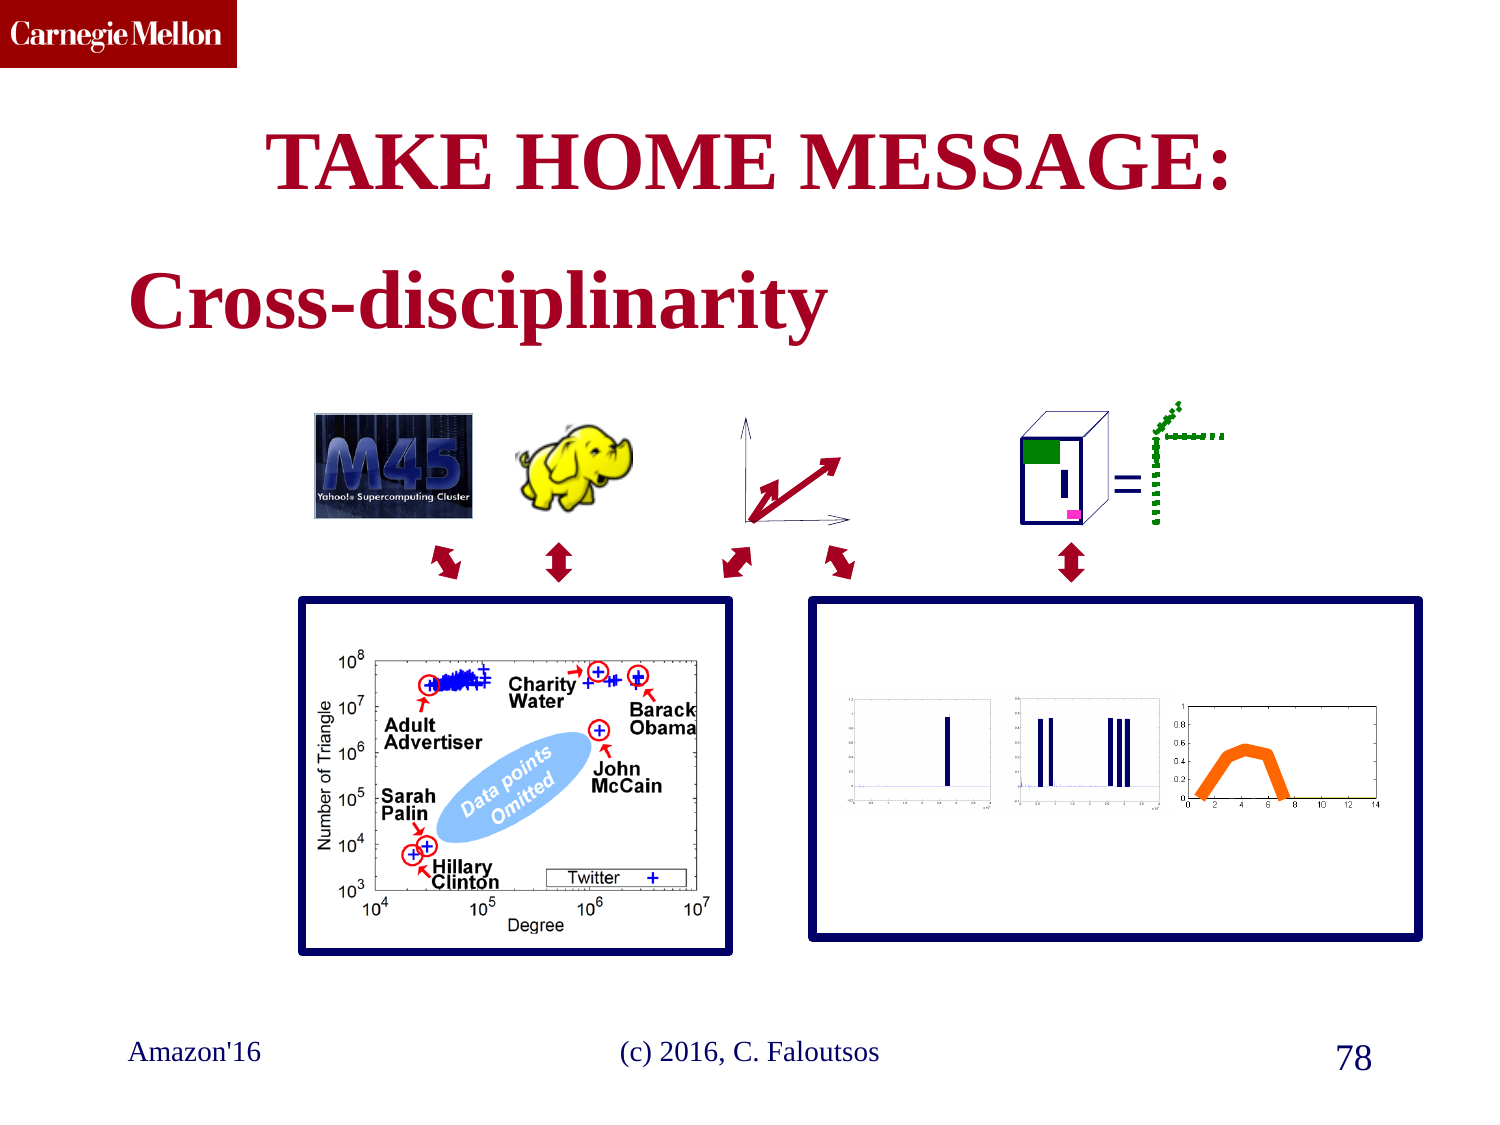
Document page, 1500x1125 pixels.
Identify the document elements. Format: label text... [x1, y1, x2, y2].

text_box [1058, 542, 1085, 583]
picture [314, 412, 474, 519]
text_box [722, 547, 752, 578]
footer (c) 2016, C. Faloutsos [512, 1024, 988, 1101]
text_box [812, 600, 1419, 938]
title TAKE HOME MESSAGE: [112, 99, 1388, 213]
text_box [545, 542, 572, 583]
list Cross-disciplinarity [112, 237, 1388, 1001]
slide_number Amazon'16 [112, 1024, 426, 1101]
picture [312, 647, 713, 936]
picture [515, 405, 633, 524]
slide_number 78 [1074, 1024, 1388, 1101]
text_box [825, 545, 855, 580]
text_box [745, 416, 851, 524]
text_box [1021, 400, 1226, 526]
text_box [830, 689, 1384, 815]
picture [0, 0, 237, 68]
text_box [302, 599, 730, 952]
text_box [431, 545, 461, 580]
